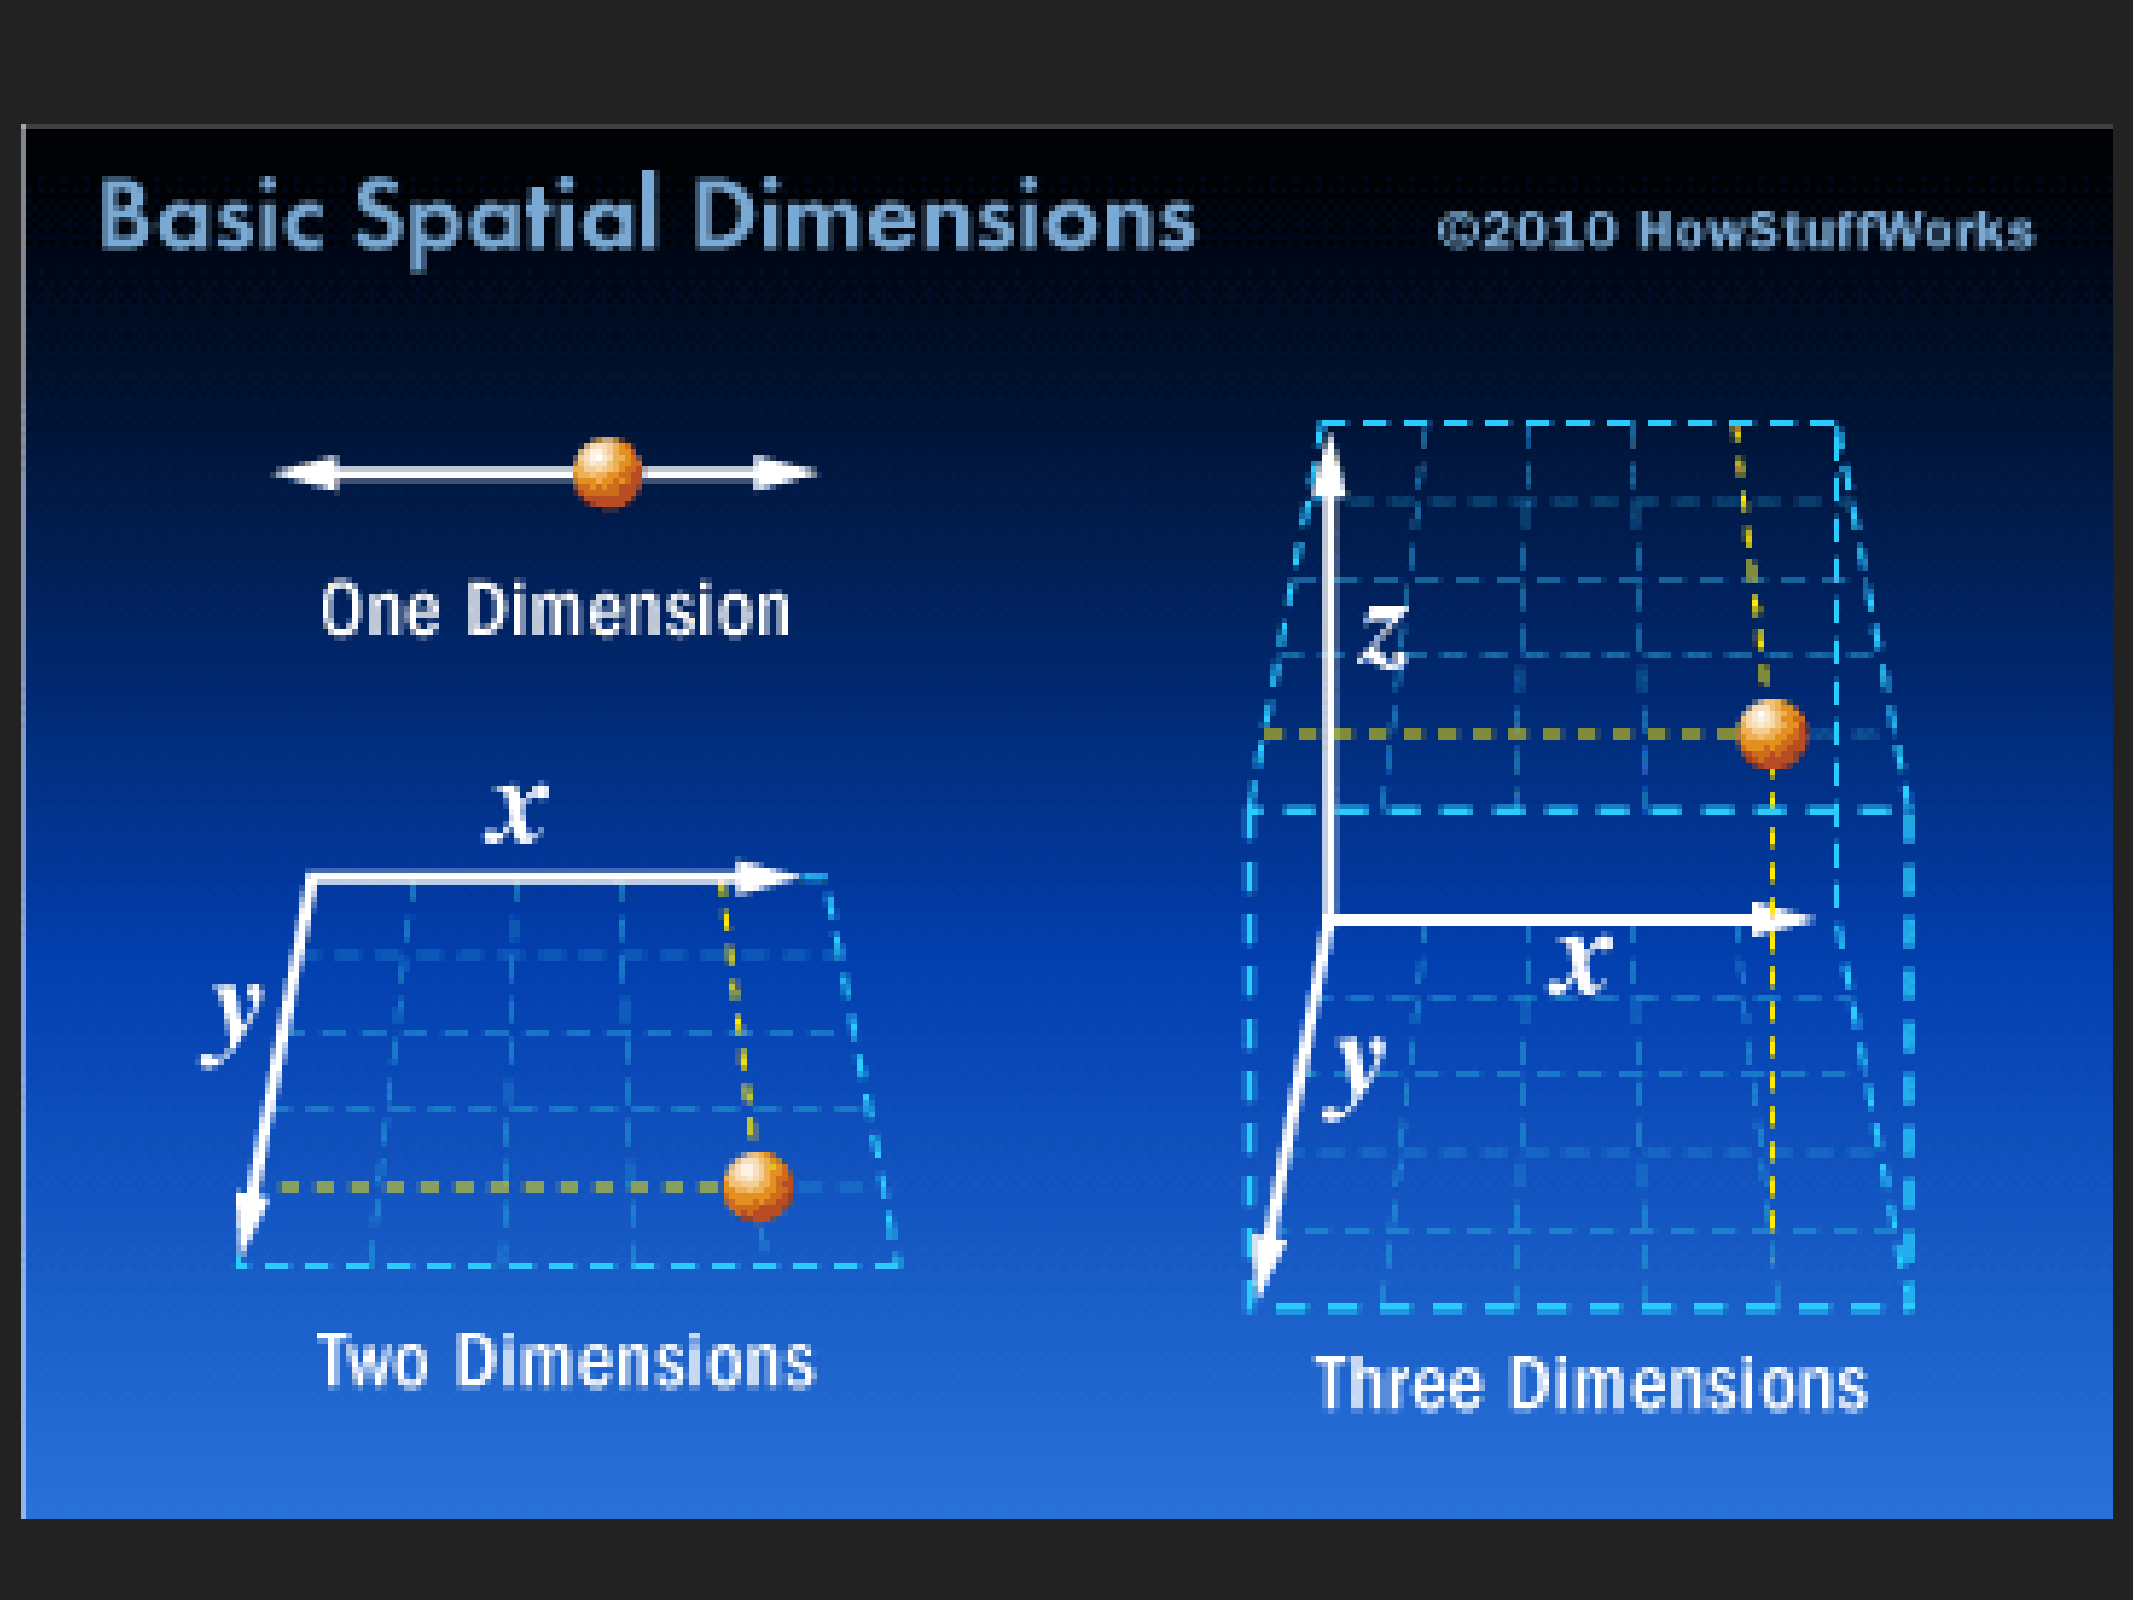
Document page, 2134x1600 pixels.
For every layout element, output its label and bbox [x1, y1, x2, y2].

picture [20, 124, 2113, 1520]
